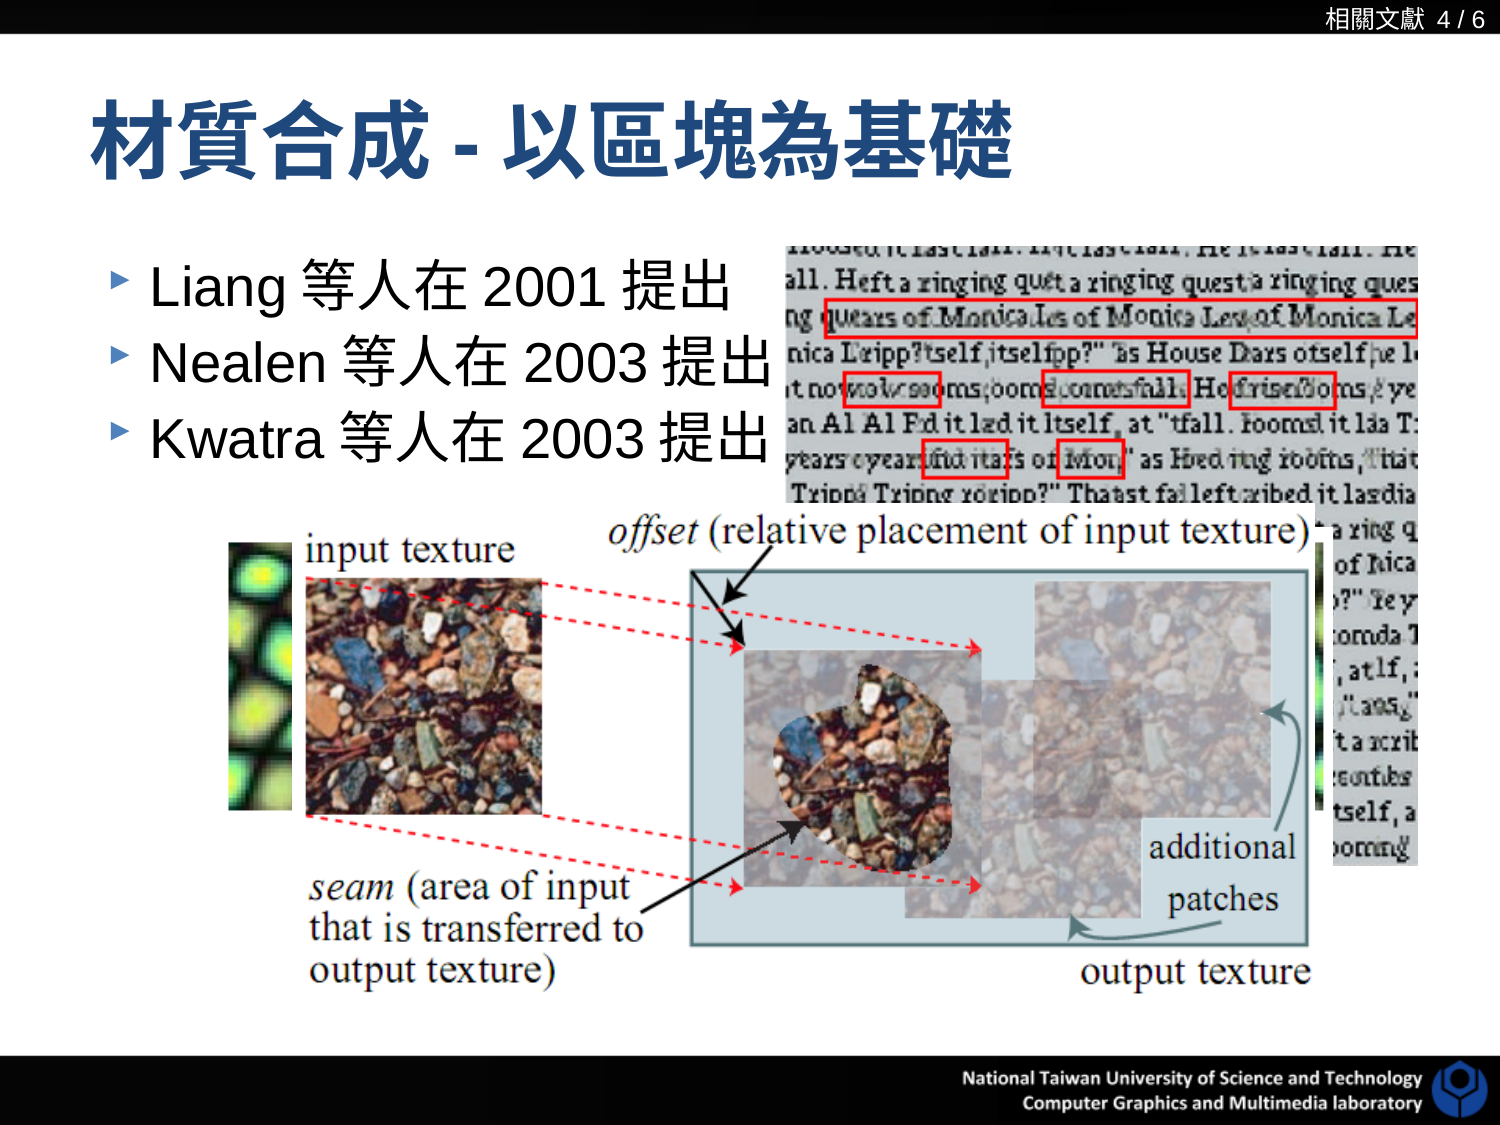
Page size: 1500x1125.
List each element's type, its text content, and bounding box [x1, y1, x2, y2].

title 材質合成-以區塊為基礎 [75, 45, 1425, 233]
list 相關文獻 4 / 6 [774, 0, 1500, 67]
picture [0, 0, 1500, 1125]
list Liang等人在2001提出 Nealen等人在2003提出 Kwatra等人在2003提出 [75, 243, 1425, 986]
